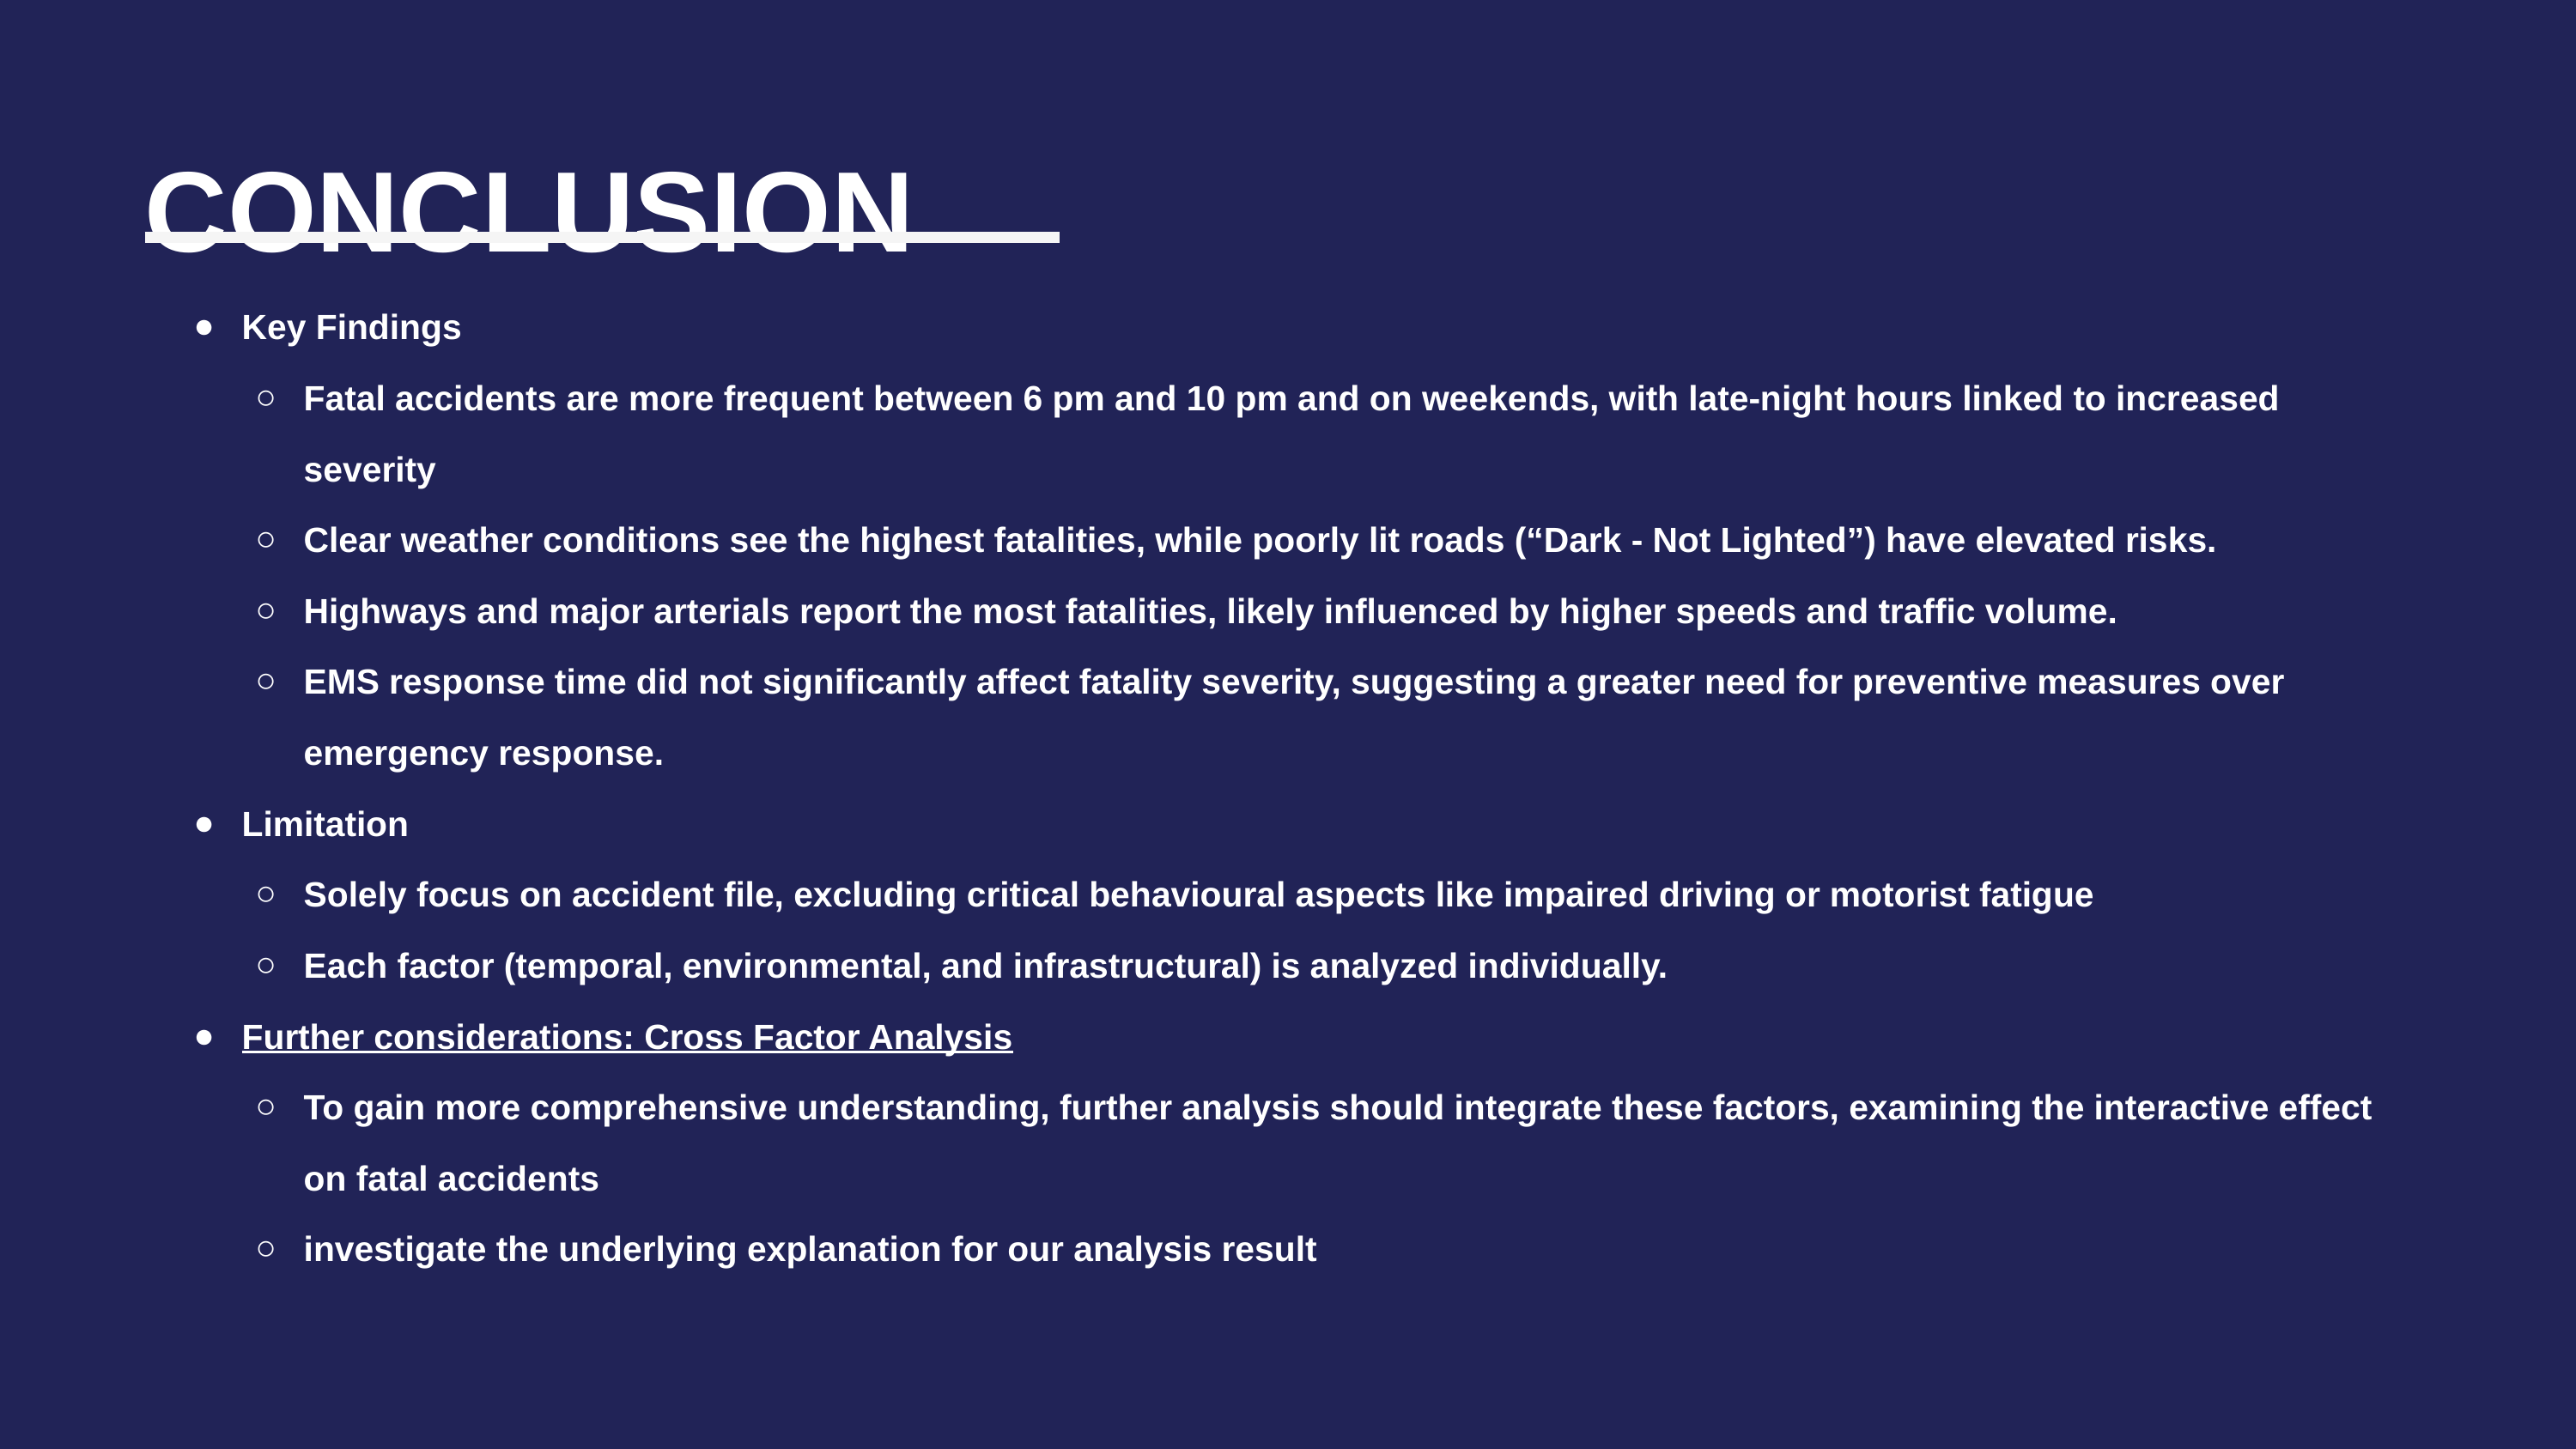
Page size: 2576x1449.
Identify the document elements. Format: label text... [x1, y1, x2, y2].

text_box Key Findings Fatal accidents are more frequent between 6 pm and 10 pm and on weekends, with late-night hours linked to increased severity Clear weather conditions see the highest fatalities, while poorly lit roads (“Dark - Not Lighted”) have elevated risks. Highways and major arterials report the most fatalities, likely influenced by higher speeds and traffic volume. EMS response time did not significantly affect fatality severity, suggesting a greater need for preventive measures over emergency response. Limitation Solely focus on accident file, excluding critical behavioural aspects like impaired driving or motorist fatigue Each factor (temporal, environmental, and infrastructural) is analyzed individually. Further considerations: Cross Factor Analysis To gain more comprehensive understanding, further analysis should integrate these factors, examining the interactive effect on fatal accidents investigate the underlying explanation for our analysis result [179, 276, 2377, 1334]
text_box CONCLUSION [144, 82, 1770, 276]
